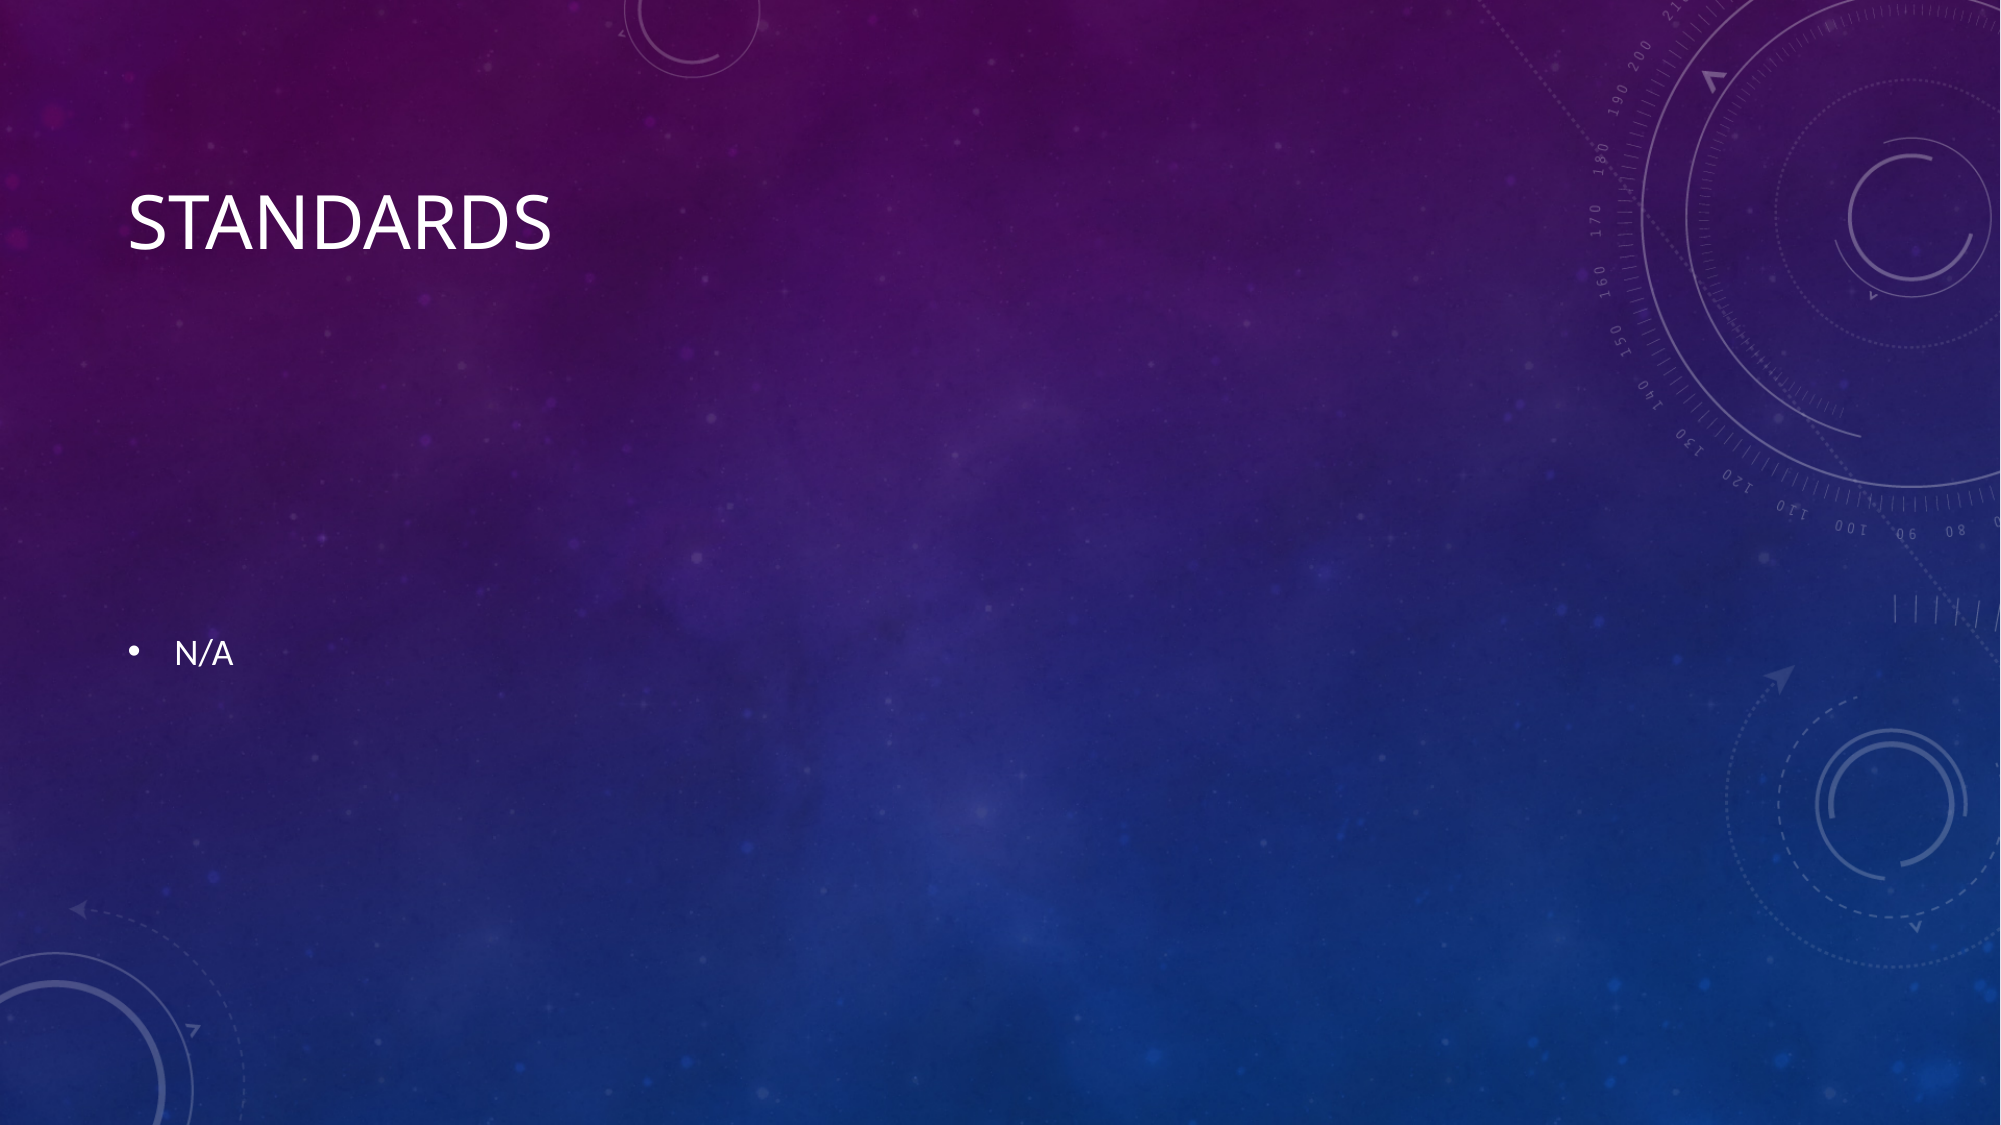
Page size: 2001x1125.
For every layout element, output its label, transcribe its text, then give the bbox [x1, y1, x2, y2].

list N/A [112, 351, 1775, 950]
title Standards [112, 99, 1775, 339]
picture [0, 0, 2001, 1125]
